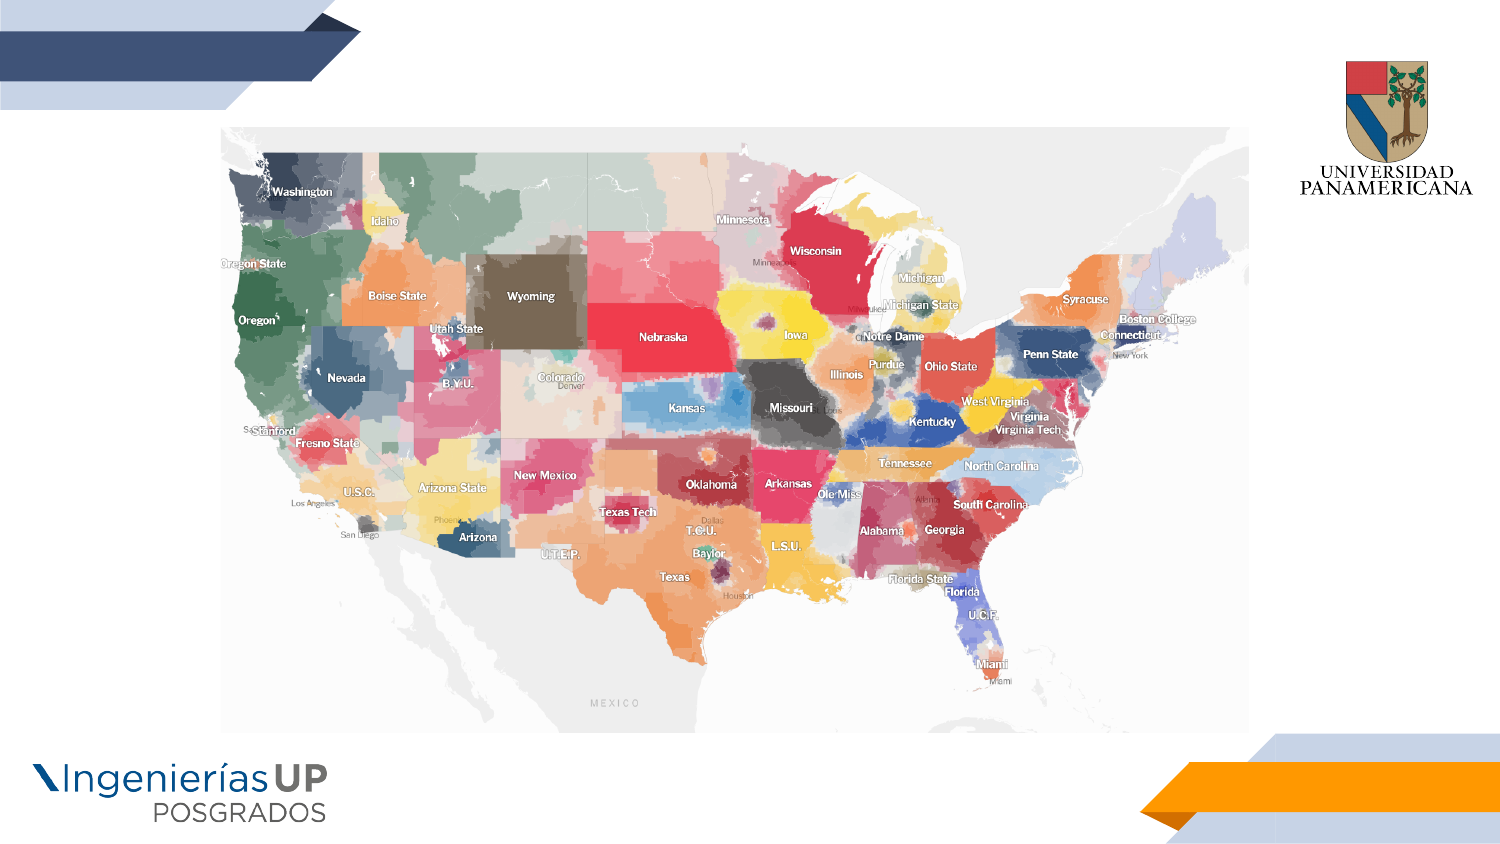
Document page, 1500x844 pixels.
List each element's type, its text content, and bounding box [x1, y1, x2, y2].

picture [1286, 44, 1490, 210]
picture [15, 737, 344, 844]
title Actividad grupal [0, 64, 863, 191]
picture [220, 126, 1250, 733]
